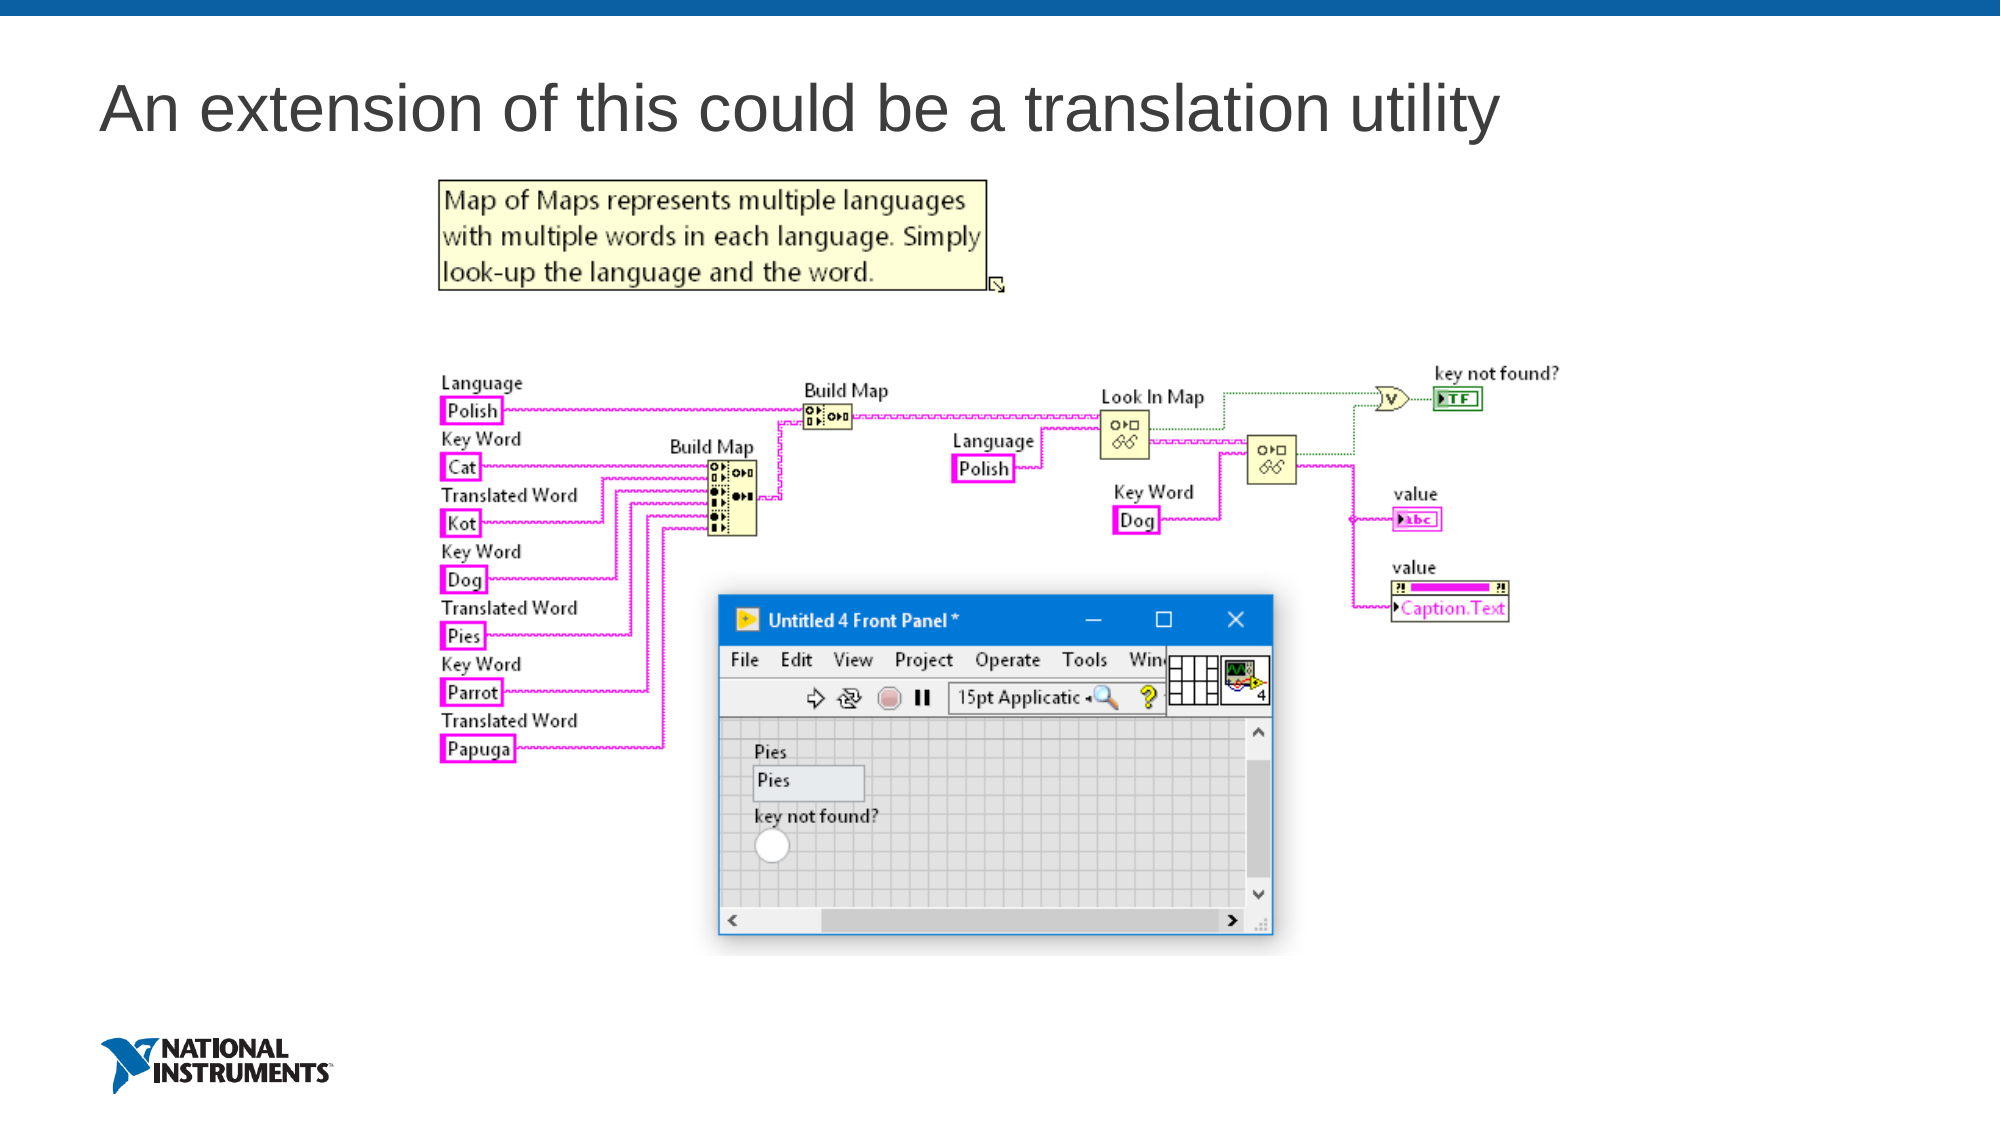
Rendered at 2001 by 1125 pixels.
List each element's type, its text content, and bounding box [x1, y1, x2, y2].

title An extension of this could be a translation utility [99, 60, 1900, 160]
picture [426, 169, 1574, 956]
